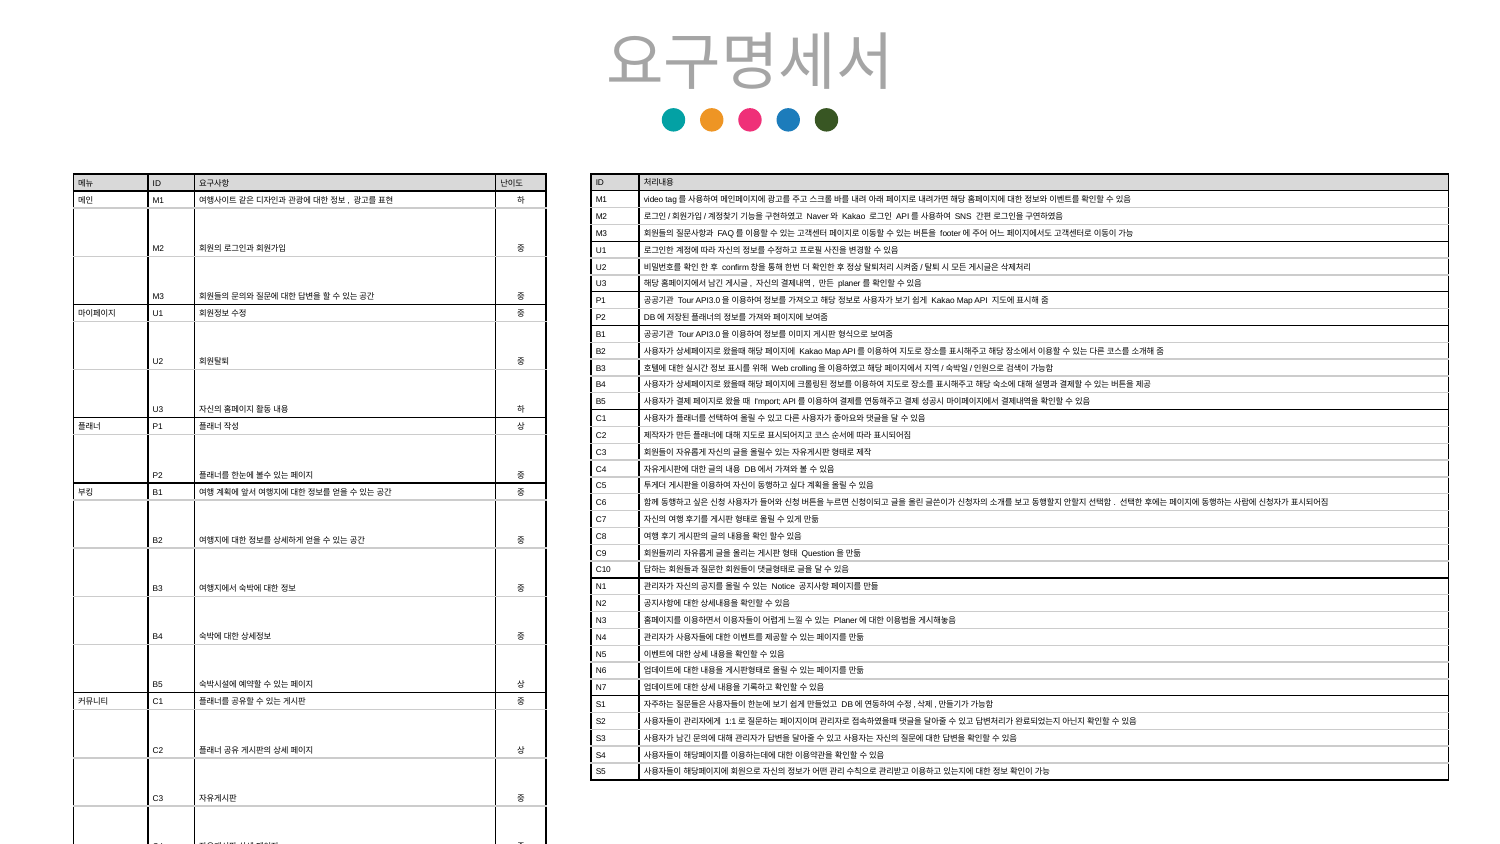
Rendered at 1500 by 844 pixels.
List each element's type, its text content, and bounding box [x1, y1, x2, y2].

table_cell 제작자가 만든 플래너에 대해 지도로 표시되어지고 코스 순서에 따라 표시되어짐 [640, 427, 1448, 443]
table_cell 중 [496, 209, 545, 256]
table_cell B1 [149, 484, 194, 499]
text_box 요구명세서 [302, 16, 1198, 104]
table_cell 사용자가 상세페이지로 왔을때 해당 페이지에 크롤링된 정보를 이용하여 지도로 장소를 표시해주고 해당 숙소에 대해 설명과 결제할 수 있는 버튼을 제공 [640, 377, 1448, 392]
table_cell C4 [592, 461, 638, 476]
table_cell 플래너 공유 게시판의 상세 페이지 [195, 710, 495, 757]
table_cell 여행사이트 같은 디자인과 관광에 대한 정보, 광고를 표현 [195, 192, 495, 207]
table_cell [74, 501, 147, 547]
table_cell 사용자가 상세페이지로 왔을때 해당 페이지에 Kakao Map API를 이용하여 지도로 장소를 표시해주고 해당 장소에서 이용할 수 있는 다른 코스를 소개해 줌 [640, 343, 1448, 358]
table_cell 회원의 로그인과 회원가입 [195, 209, 495, 256]
table_cell 숙박시설에 예약할 수 있는 페이지 [195, 645, 495, 692]
table_cell 자유게시판 [195, 759, 495, 805]
table_cell N7 [592, 680, 638, 695]
table_cell video tag를 사용하여 메인페이지에 광고를 주고 스크롤 바를 내려 아래 페이지로 내려가면 해당 홈페이지에 대한 정보와 이벤트를 확인할 수 있음 [640, 191, 1448, 207]
table_cell 하 [496, 192, 545, 207]
table_cell 공공기관 Tour API3.0을 이용하여 정보를 가져오고 해당 정보로 사용자가 보기 쉽게 Kakao Map API 지도에 표시해 줌 [640, 292, 1448, 308]
table_cell B5 [149, 645, 194, 692]
table_cell 회원들의 문의와 질문에 대한 답변을 할 수 있는 공간 [195, 257, 495, 304]
table_cell [74, 549, 147, 596]
table_cell C3 [592, 444, 638, 459]
table_cell S4 [592, 747, 638, 762]
table_cell M2 [149, 209, 194, 256]
table_cell 중 [496, 322, 545, 369]
table_cell U1 [149, 305, 194, 321]
table_cell [74, 435, 147, 482]
table_cell C1 [149, 693, 194, 709]
table_cell C1 [592, 410, 638, 426]
table_cell [74, 209, 147, 256]
table_cell [74, 645, 147, 692]
table_cell 중 [496, 435, 545, 482]
table_cell [74, 597, 147, 644]
table_cell 로그인/회원가입/계정찾기 기능을 구현하였고 Naver와 Kakao 로그인 API를 사용하여 SNS 간편 로그인을 구연하였음 [640, 208, 1448, 224]
table_cell 여행 후기 게시판의 글의 내용을 확인 할수 있음 [640, 528, 1448, 544]
table_cell 회원들의 질문사항과 FAQ를 이용할 수 있는 고객센터 페이지로 이동할 수 있는 버튼을 footer에 주어 어느 페이지에서도 고객센터로 이동이 가능 [640, 225, 1448, 241]
table_cell 회원들이 자유롭게 자신의 글을 올릴수 있는 자유게시판 형태로 제작 [640, 444, 1448, 459]
table_cell 자주하는 질문들은 사용자들이 한눈에 보기 쉽게 만들었고 DB에 연동하여 수정,삭제,만들기가 가능함 [640, 696, 1448, 712]
table_cell B4 [149, 597, 194, 644]
table_cell C4 [149, 807, 194, 844]
table_cell 중 [496, 501, 545, 547]
table_cell 플래너를 한눈에 볼수 있는 페이지 [195, 435, 495, 482]
table_cell P2 [149, 435, 194, 482]
table_cell P1 [149, 418, 194, 434]
table_cell 회원정보 수정 [195, 305, 495, 321]
table_cell 홈페이지를 이용하면서 이용자들이 어렵게 느낄 수 있는 Planer에 대한 이용법을 게시해놓음 [640, 612, 1448, 628]
table_cell [74, 257, 147, 304]
table_cell DB에 저장된 플래너의 정보를 가져와 페이지에 보여줌 [640, 309, 1448, 325]
table_cell C3 [149, 759, 194, 805]
table_cell 숙박에 대한 상세정보 [195, 597, 495, 644]
table_cell 하 [496, 370, 545, 417]
table_cell C8 [592, 528, 638, 544]
table_cell 중 [496, 597, 545, 644]
table_cell 자신의 홈페이지 활동 내용 [195, 370, 495, 417]
table_cell 관리자가 자신의 공지를 올릴 수 있는 Notice 공지사항 페이지를 만듦 [640, 579, 1448, 594]
table_cell P2 [592, 309, 638, 325]
table_cell 비밀번호를 확인 한 후 confirm창을 통해 한번 더 확인한 후 정상 탈퇴처리 시켜줌/탈퇴 시 모든 게시글은 삭제처리 [640, 259, 1448, 274]
table_cell S5 [592, 764, 638, 779]
table_cell 호텔에 대한 실시간 정보 표시를 위해 Web crolling을 이용하였고 해당 페이지에서 지역/숙박일/인원으로 검색이 가능함 [640, 360, 1448, 375]
table_cell 상 [496, 645, 545, 692]
table_cell N3 [592, 612, 638, 628]
table_cell M1 [149, 192, 194, 207]
table_header 메뉴 [74, 175, 147, 190]
table_cell 마이페이지 [74, 305, 147, 321]
table_cell [74, 370, 147, 417]
table_cell 중 [496, 257, 545, 304]
table_cell N2 [592, 595, 638, 611]
table_header ID [149, 175, 194, 190]
table_cell N1 [592, 579, 638, 594]
table_cell 중 [496, 693, 545, 709]
table_cell 중 [496, 759, 545, 805]
table_cell 플래너 [74, 418, 147, 434]
table_cell 사용자들이 해당페이지를 이용하는데에 대한 이용약관을 확인할 수 있음 [640, 747, 1448, 762]
table_cell C6 [592, 494, 638, 510]
table_cell 회원들끼리 자유롭게 글을 올리는 게시판 형태 Question을 만듦 [640, 545, 1448, 560]
table_cell 업데이트에 대한 상세 내용을 기록하고 확인할 수 있음 [640, 680, 1448, 695]
table_cell M1 [592, 191, 638, 207]
table_cell [74, 322, 147, 369]
table_cell N6 [592, 663, 638, 678]
table_cell 자신의 여행 후기를 게시판 형태로 올릴 수 있게 만듦 [640, 511, 1448, 527]
table_cell 플래너 작성 [195, 418, 495, 434]
table_header 처리내용 [640, 175, 1448, 190]
table_cell 여행 계획에 앞서 여행지에 대한 정보를 얻을 수 있는 공간 [195, 484, 495, 499]
table_cell 중 [496, 305, 545, 321]
table_cell C10 [592, 562, 638, 577]
table_cell 사용자가 플래너를 선택하여 올릴 수 있고 다른 사용자가 좋아요와 댓글을 달 수 있음 [640, 410, 1448, 426]
table_cell 상 [496, 418, 545, 434]
table_cell 메인 [74, 192, 147, 207]
table_cell 플래너를 공유할 수 있는 게시판 [195, 693, 495, 709]
table_cell 커뮤니티 [74, 693, 147, 709]
table_cell 여행지에 대한 정보를 상세하게 얻을 수 있는 공간 [195, 501, 495, 547]
table_cell 사용자들이 해당페이지에 회원으로 자신의 정보가 어떤 관리 수칙으로 관리받고 이용하고 있는지에 대한 정보 확인이 가능 [640, 764, 1448, 779]
table_cell 여행지에서 숙박에 대한 정보 [195, 549, 495, 596]
table_cell 이벤트에 대한 상세 내용을 확인할 수 있음 [640, 646, 1448, 661]
table_cell U2 [592, 259, 638, 274]
table_cell B2 [149, 501, 194, 547]
table_cell 회원탈퇴 [195, 322, 495, 369]
table_cell S1 [592, 696, 638, 712]
table_cell 자유게시판 상세 페이지 [195, 807, 495, 844]
table_cell S3 [592, 730, 638, 745]
table_cell C5 [592, 478, 638, 493]
table_cell 중 [496, 807, 545, 844]
table_cell 사용자가 남긴 문의에 대해 관리자가 답변을 달아줄 수 있고 사용자는 자신의 질문에 대한 답변을 확인할 수 있음 [640, 730, 1448, 745]
table_cell B2 [592, 343, 638, 358]
table_cell N5 [592, 646, 638, 661]
table_cell 상 [496, 710, 545, 757]
table_cell 중 [496, 484, 545, 499]
table_cell B3 [149, 549, 194, 596]
table_cell C2 [592, 427, 638, 443]
table_cell 해당 홈페이지에서 남긴 게시글, 자신의 결제내역, 만든 planer를 확인할 수 있음 [640, 276, 1448, 291]
table_cell 중 [496, 549, 545, 596]
table_header 요구사항 [195, 175, 495, 190]
table_header ID [592, 175, 638, 190]
table_cell B1 [592, 326, 638, 342]
table_cell M3 [592, 225, 638, 241]
table_cell 공지사항에 대한 상세내용을 확인할 수 있음 [640, 595, 1448, 611]
table_cell M2 [592, 208, 638, 224]
table_cell [74, 807, 147, 844]
table_cell U1 [592, 242, 638, 257]
table_cell 공공기관 Tour API3.0을 이용하여 정보를 이미지 게시판 형식으로 보여줌 [640, 326, 1448, 342]
table_cell 투게더 게시판을 이용하여 자신이 동행하고 싶다 계획을 올릴 수 있음 [640, 478, 1448, 493]
table_cell U3 [149, 370, 194, 417]
table_cell M3 [149, 257, 194, 304]
table_cell 부킹 [74, 484, 147, 499]
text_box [661, 107, 839, 132]
table_cell P1 [592, 292, 638, 308]
table_header 난이도 [496, 175, 545, 190]
table_cell C7 [592, 511, 638, 527]
table_cell U2 [149, 322, 194, 369]
table_cell 관리자가 사용자들에 대한 이벤트를 제공할 수 있는 페이지를 만듦 [640, 629, 1448, 645]
table_cell 답하는 회원들과 질문한 회원들이 댓글형태로 글을 달 수 있음 [640, 562, 1448, 577]
table_cell 함께 동행하고 싶은 신청 사용자가 들어와 신청 버튼을 누르면 신청이되고 글을 올린 글쓴이가 신청자의 소개를 보고 동행할지 안할지 선택함. 선택한 후에는 페이지에 동행하는 사람에 신청자가 표시되어짐 [640, 494, 1448, 510]
table_cell C2 [149, 710, 194, 757]
table_cell [74, 759, 147, 805]
table_cell B5 [592, 393, 638, 409]
table_cell 자유게시판에 대한 글의 내용 DB에서 가져와 볼 수 있음 [640, 461, 1448, 476]
table_cell 로그인한 계정에 따라 자신의 정보를 수정하고 프로필 사진을 변경할 수 있음 [640, 242, 1448, 257]
table_cell B3 [592, 360, 638, 375]
table_cell S2 [592, 713, 638, 729]
table_cell 사용자가 결제 페이지로 왔을 때 I'mport; API를 이용하여 결제를 연동해주고 결제 성공시 마이페이지에서 결제내역을 확인할 수 있음 [640, 393, 1448, 409]
table_cell C9 [592, 545, 638, 560]
table_cell N4 [592, 629, 638, 645]
table_cell 업데이트에 대한 내용을 게시판형태로 올릴 수 있는 페이지를 만듦 [640, 663, 1448, 678]
table_cell 사용자들이 관리자에게 1:1로 질문하는 페이지이며 관리자로 접속하였을때 댓글을 달아줄 수 있고 답변처리가 완료되었는지 아닌지 확인할 수 있음 [640, 713, 1448, 729]
table_cell B4 [592, 377, 638, 392]
table_cell [74, 710, 147, 757]
table_cell U3 [592, 276, 638, 291]
